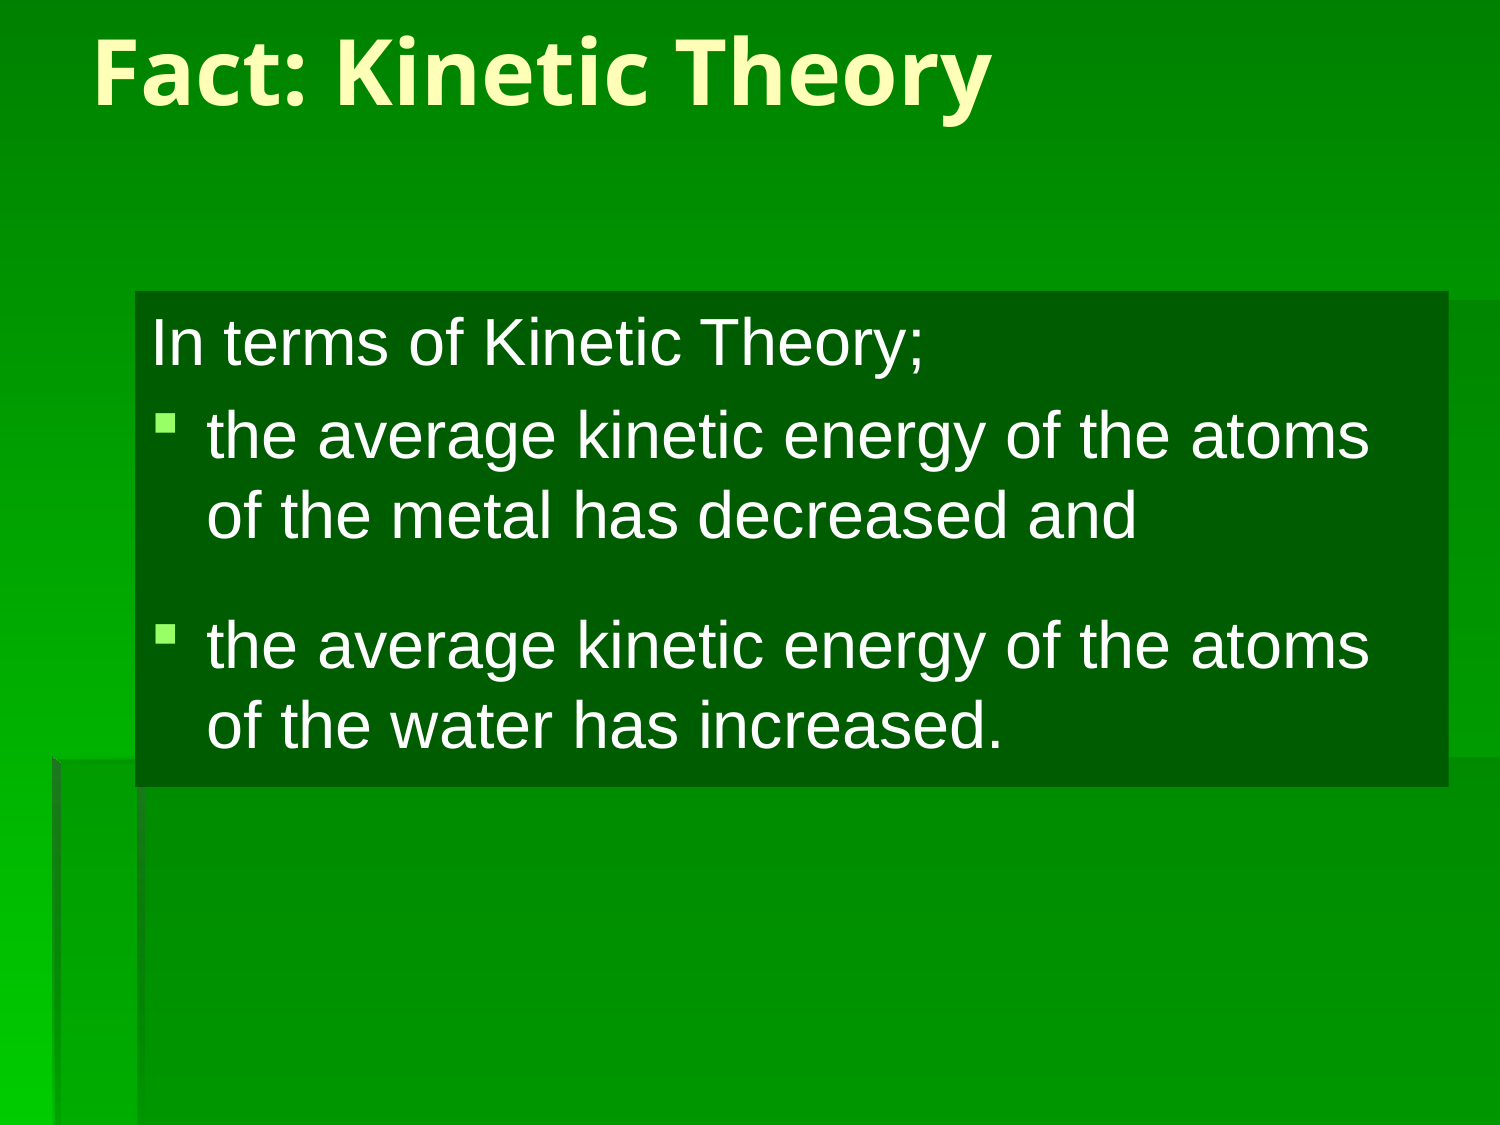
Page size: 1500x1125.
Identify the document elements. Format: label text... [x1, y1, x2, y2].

list In terms of Kinetic Theory; the average kinetic energy of the atoms of the metal has decreased and the average kinetic energy of the atoms of the water has increased. [134, 290, 1449, 788]
title Fact: Kinetic Theory [74, 0, 1451, 138]
